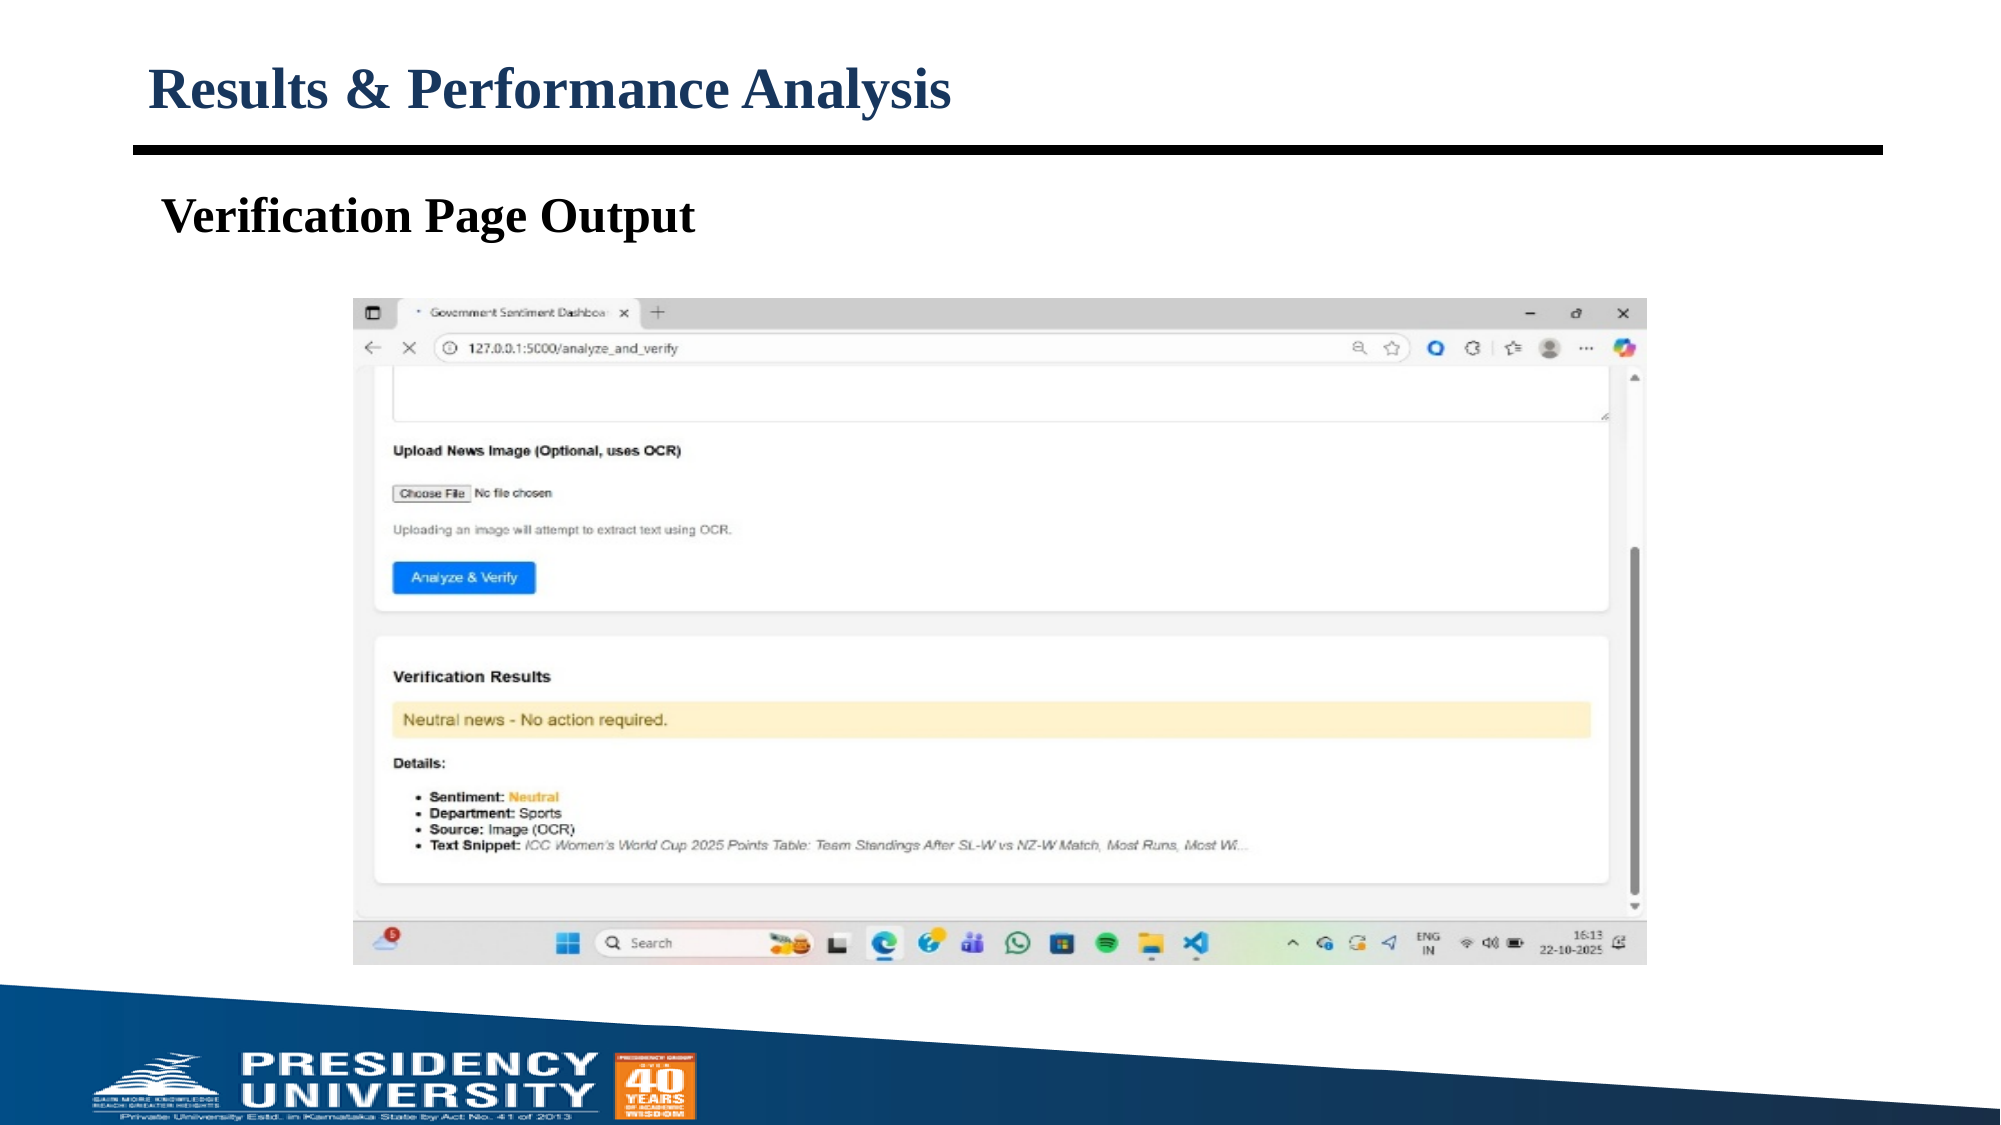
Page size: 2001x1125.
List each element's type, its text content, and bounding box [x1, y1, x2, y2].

picture [0, 982, 2000, 1125]
list Verification Page Output [133, 174, 1884, 988]
picture [353, 297, 1647, 965]
title Results & Performance Analysis [133, 45, 1884, 125]
